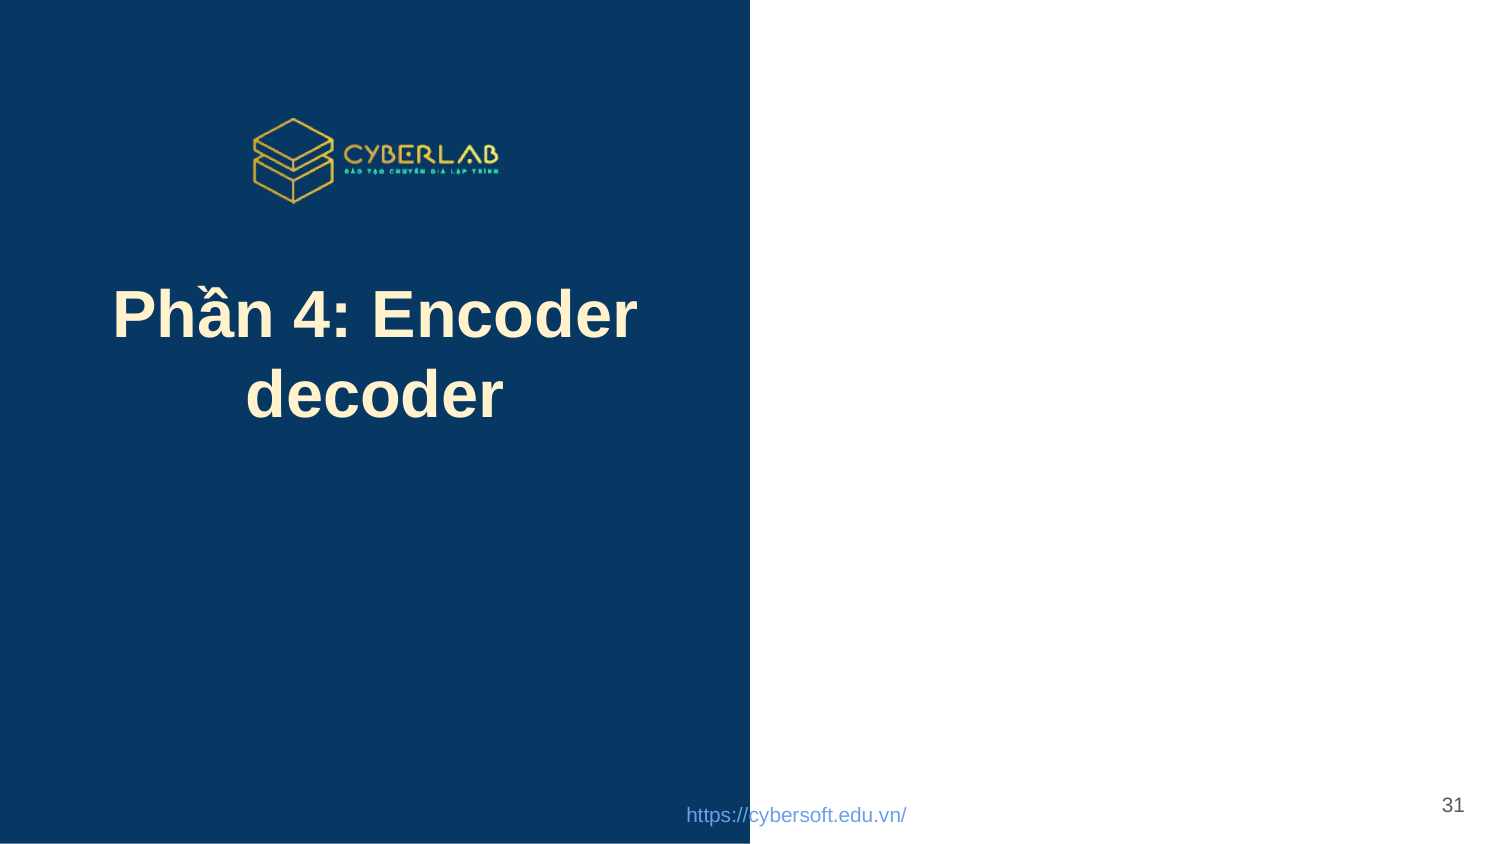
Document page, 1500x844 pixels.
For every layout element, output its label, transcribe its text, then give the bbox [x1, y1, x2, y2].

picture [239, 118, 511, 202]
slide_number 31 [1389, 782, 1480, 830]
title Phần 4: Encoder decoder [43, 202, 708, 446]
